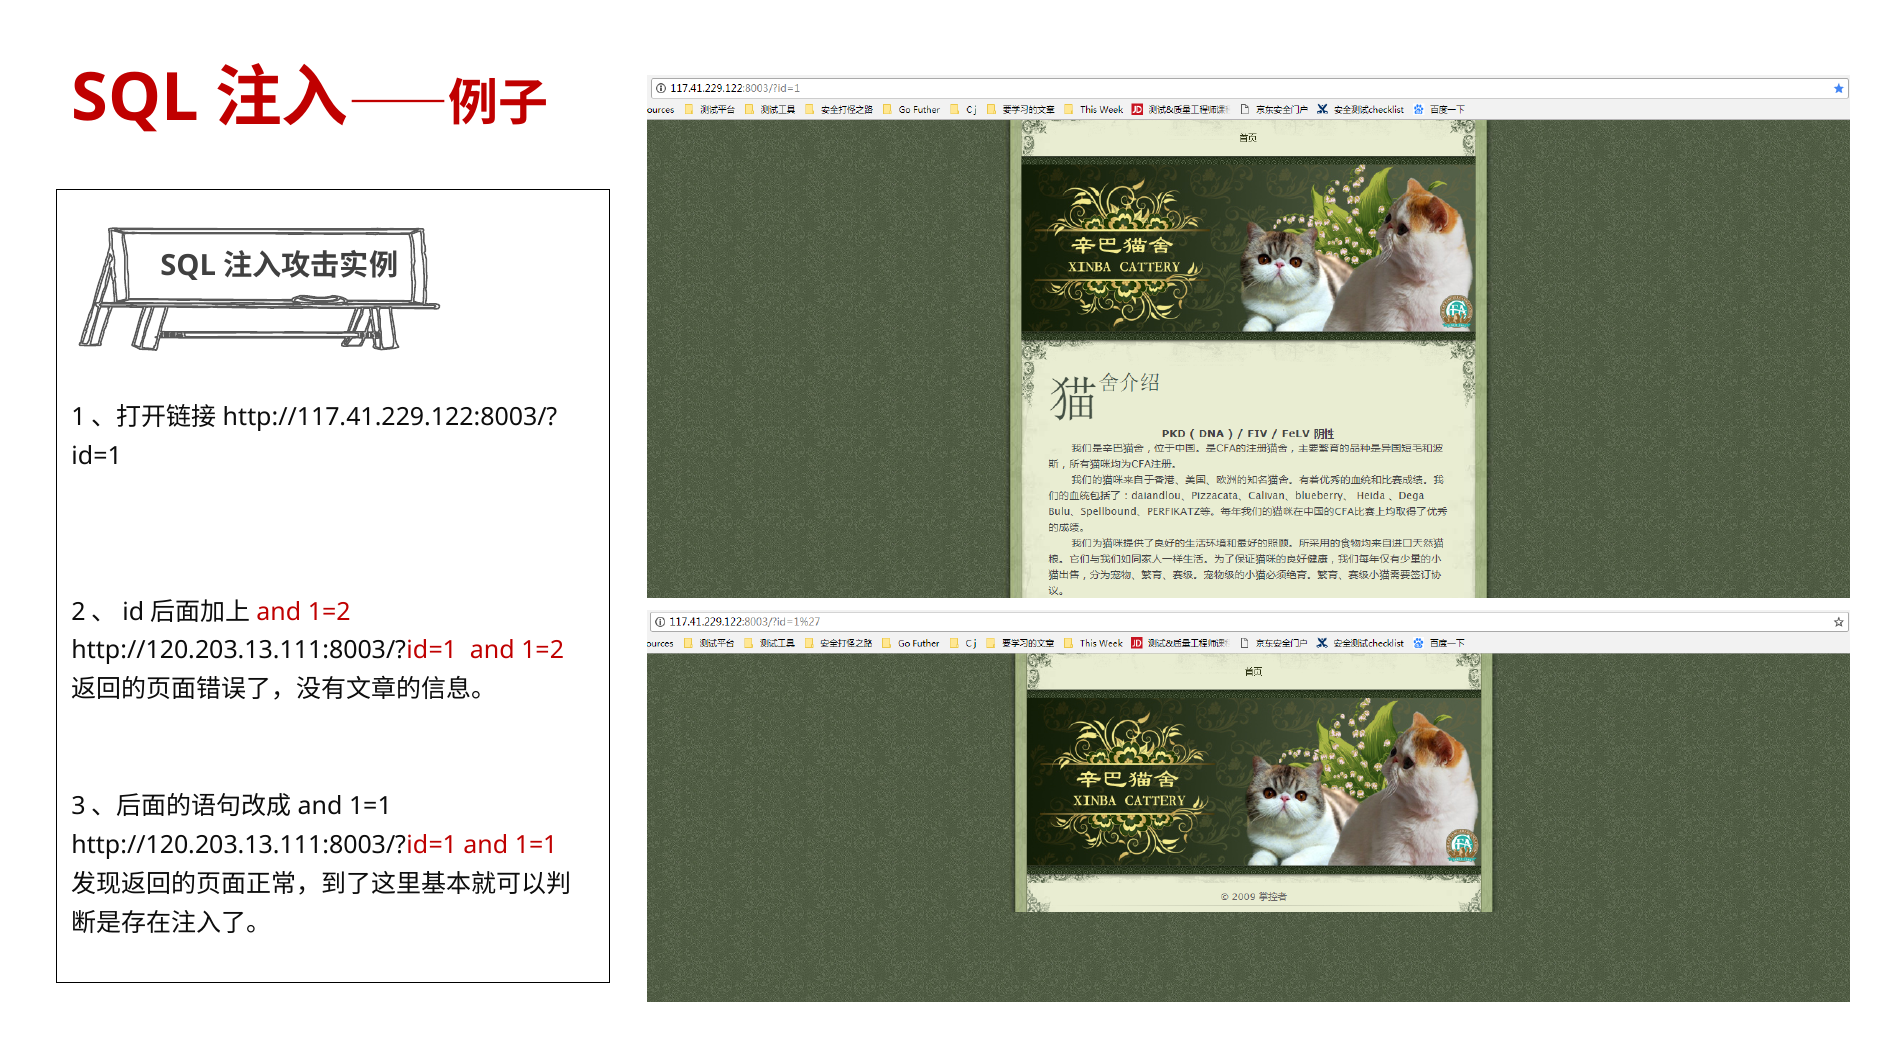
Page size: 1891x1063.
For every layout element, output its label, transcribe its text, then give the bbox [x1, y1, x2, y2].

text_box SQL注入攻击实例 [145, 238, 455, 289]
text_box SQL注入——例子 [56, 46, 1191, 153]
text_box 1、打开链接http://117.41.229.122:8003/?id=1 2、id后面加上and 1=2 http://120.203.13.111:8003/?id=1 and 1=2 返回的页面错误了，没有文章的信息。 3、后面的语句改成and 1=1 http://120.203.13.111:8003/?id=1 and 1=1 发现返回的页面正常，到了这里基本就可以判断是存在注入了。 [56, 189, 610, 983]
text_box [79, 228, 440, 351]
picture [646, 610, 1850, 1002]
picture [646, 74, 1850, 598]
